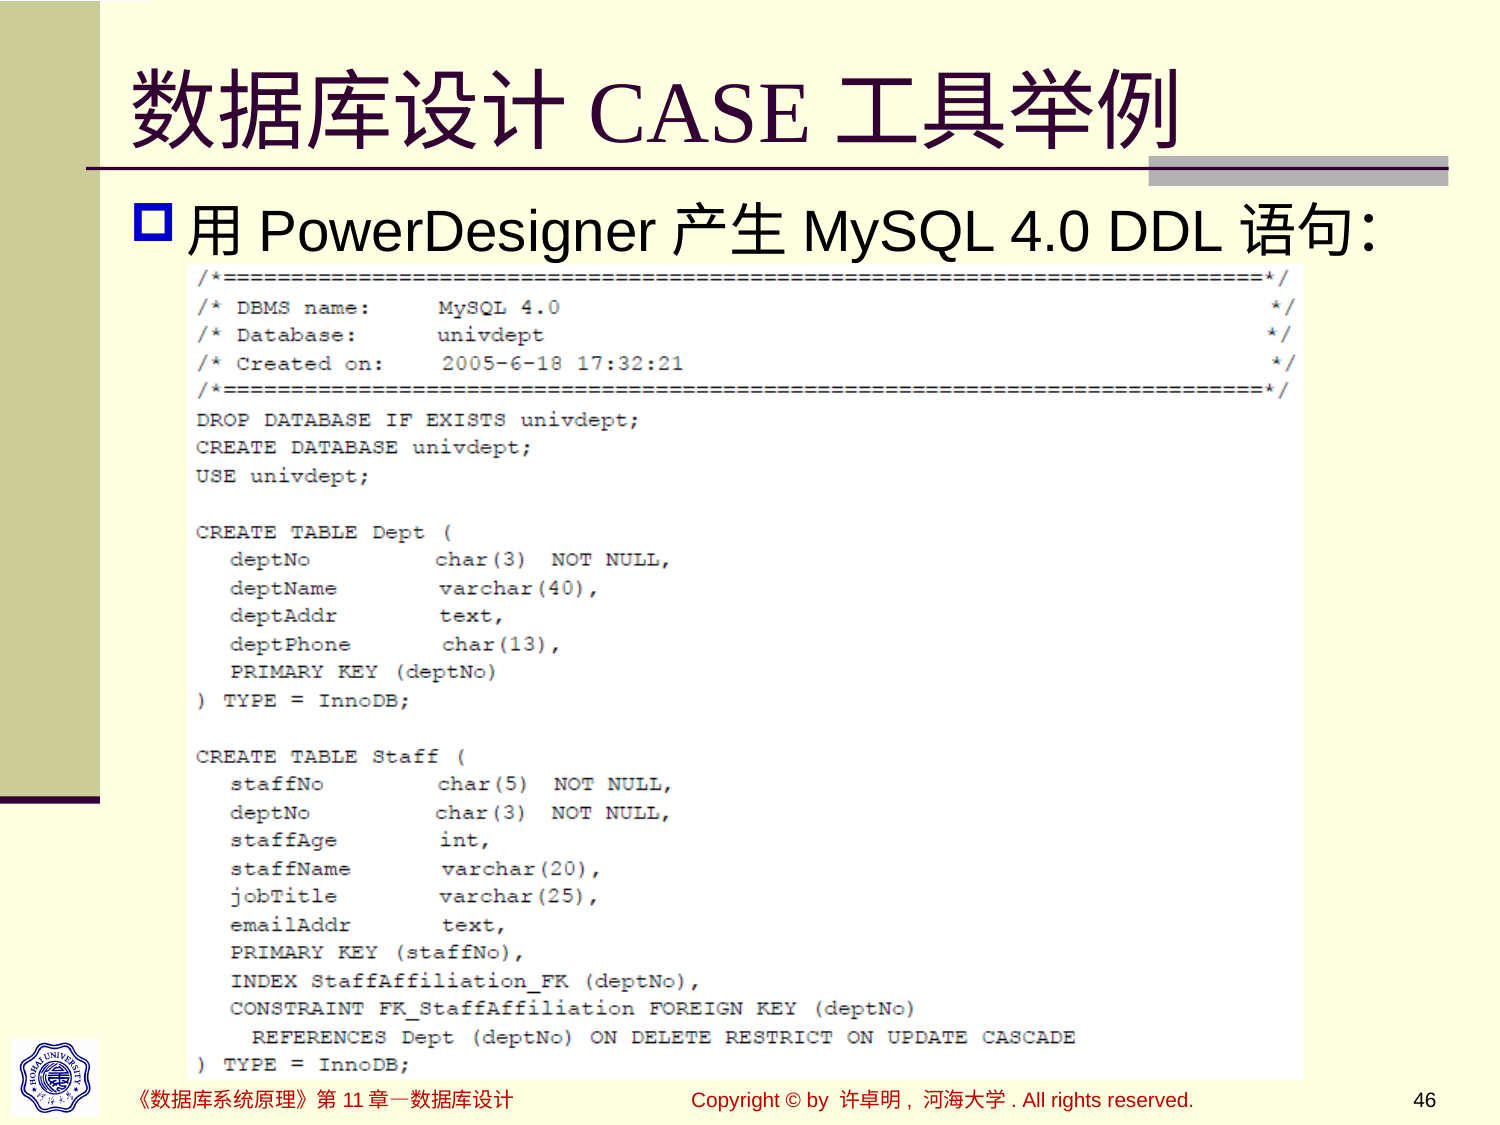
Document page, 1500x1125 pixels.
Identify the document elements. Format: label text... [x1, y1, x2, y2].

footer 《数据库系统原理》第11章—数据库设计 [114, 1079, 655, 1124]
picture [188, 264, 1304, 1080]
picture [11, 1039, 99, 1117]
list 用PowerDesigner产生MySQL 4.0 DDL语句： [114, 185, 1452, 1065]
slide_number 46 [1344, 1079, 1452, 1124]
title 数据库设计CASE工具举例 [114, 51, 1452, 165]
slide_number Copyright © by 许卓明, 河海大学. All rights reserved. [675, 1079, 1327, 1124]
